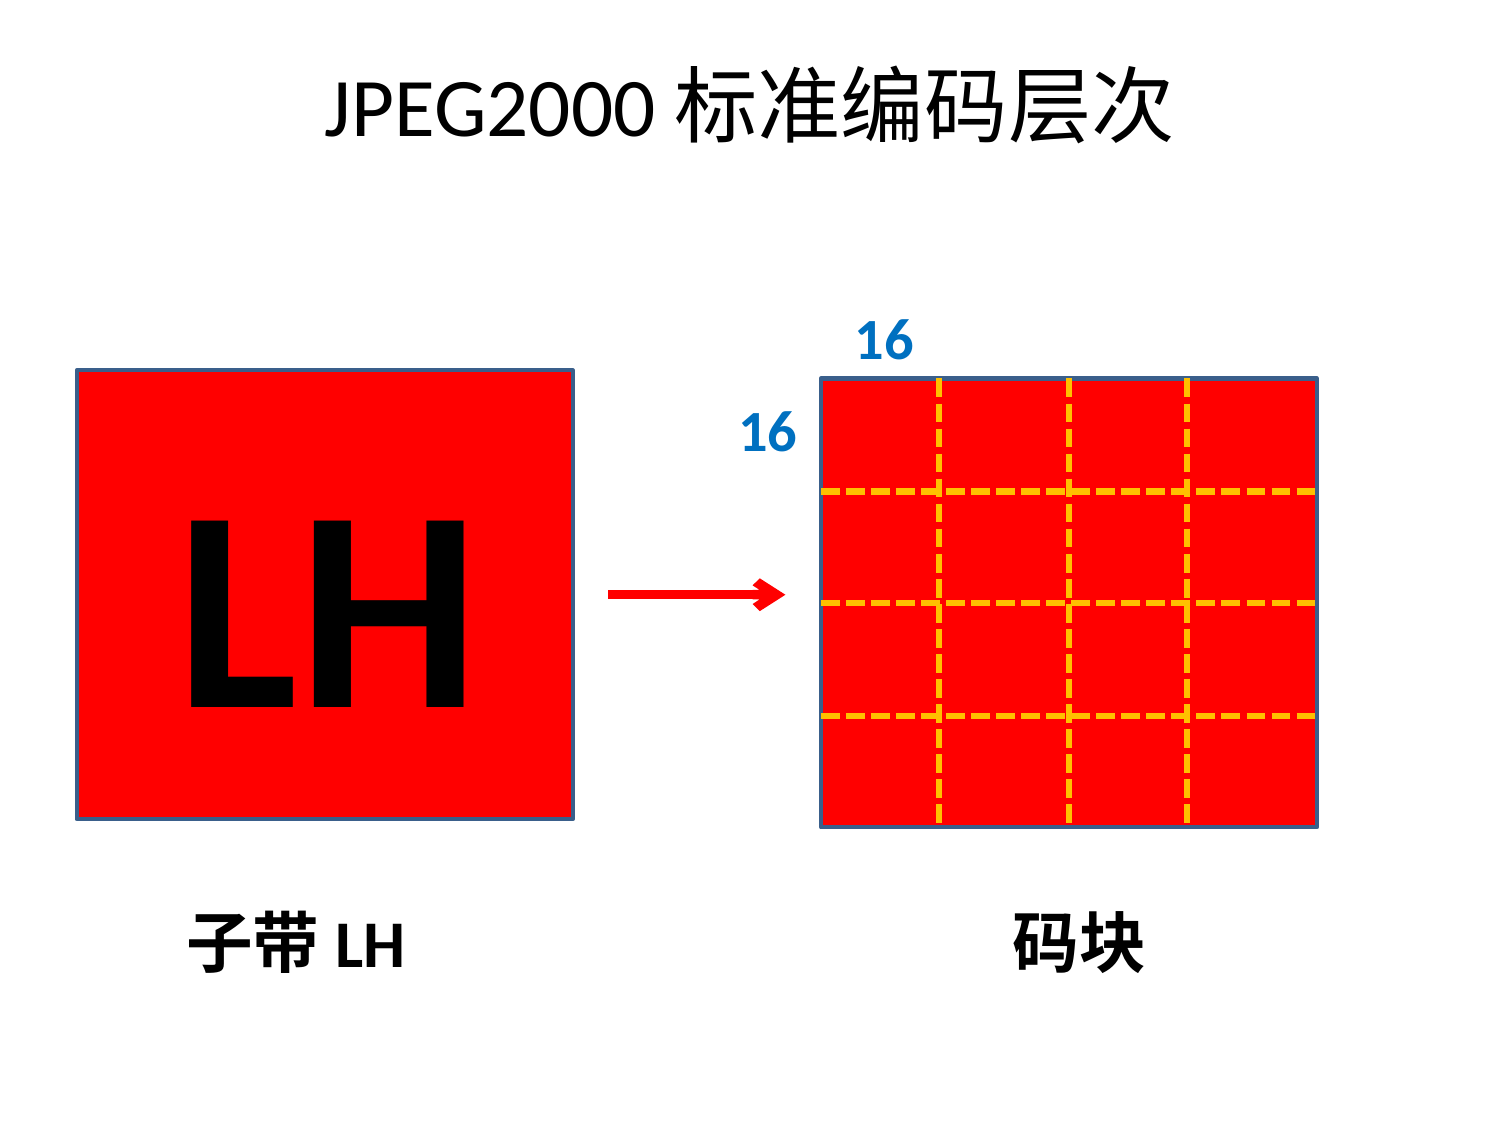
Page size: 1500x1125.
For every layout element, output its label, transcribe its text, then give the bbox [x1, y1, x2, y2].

text_box 16 [840, 293, 982, 379]
text_box [942, 376, 1319, 829]
text_box 码块 [997, 893, 1187, 988]
text_box [819, 495, 934, 606]
text_box [819, 608, 934, 719]
text_box LH [162, 412, 504, 773]
title JPEG2000标准编码层次 [75, 45, 1425, 161]
text_box [819, 376, 936, 493]
text_box 子带LH [171, 893, 479, 988]
text_box [819, 721, 935, 829]
text_box [75, 368, 575, 821]
text_box 16 [723, 385, 865, 471]
